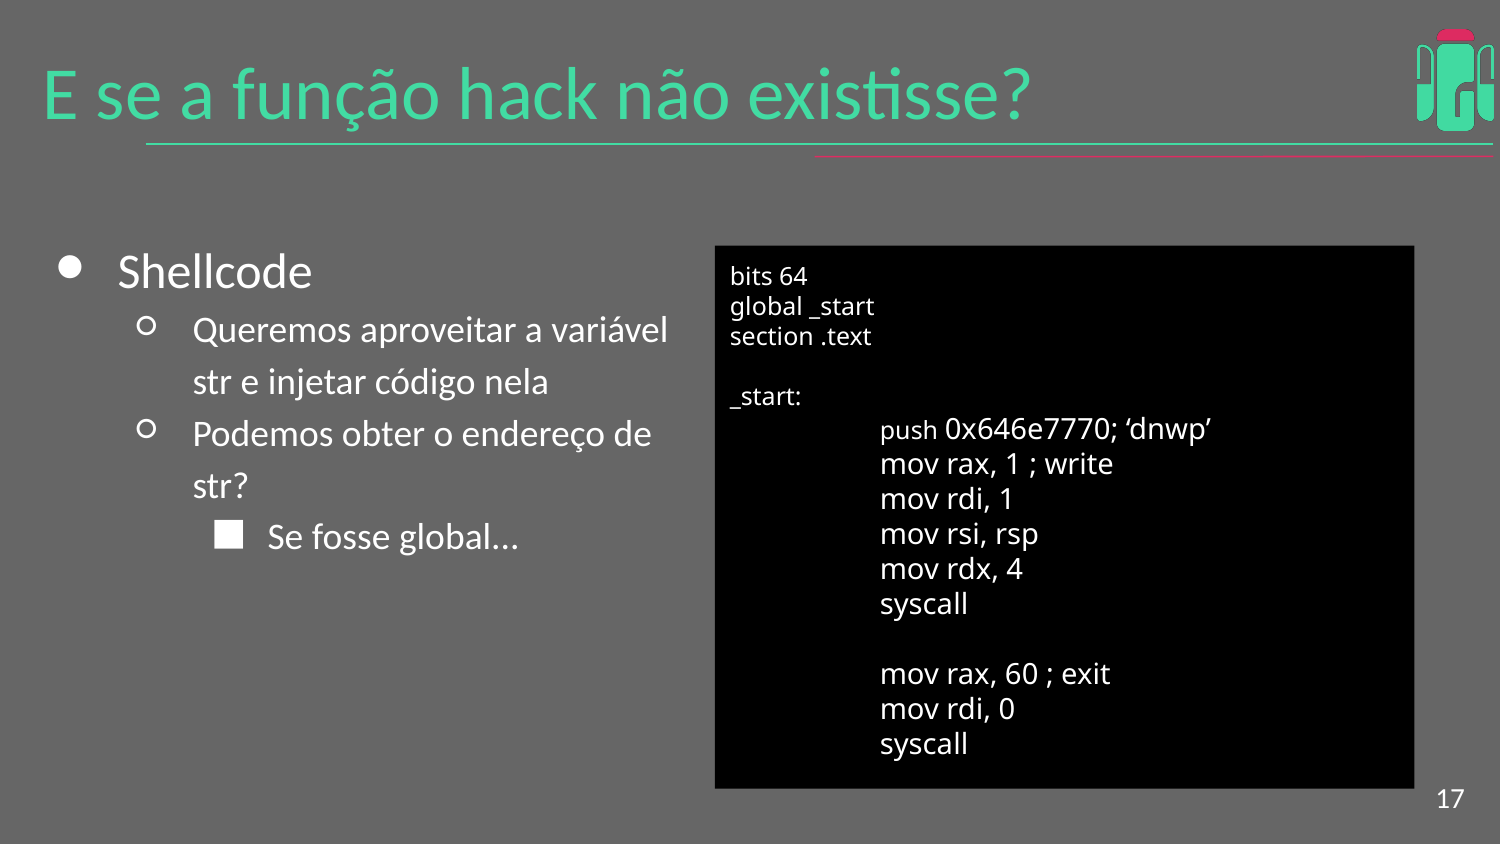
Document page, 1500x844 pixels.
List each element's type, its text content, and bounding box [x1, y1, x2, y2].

title E se a função hack não existisse? [27, 29, 1374, 131]
picture [1417, 29, 1494, 131]
text_box bits 64 global _start section .text _start: push 0x646e7770; ‘dnwp’ mov rax, 1 ; write mov rdi, 1 mov rsi, rsp mov rdx, 4 syscall mov rax, 60 ; exit mov rdi, 0 syscall [714, 245, 1415, 789]
slide_number ‹#› [1389, 764, 1480, 830]
list Shellcode Queremos aproveitar a variável str e injetar código nela Podemos obter o endereço de str? Se fosse global... [27, 214, 694, 814]
